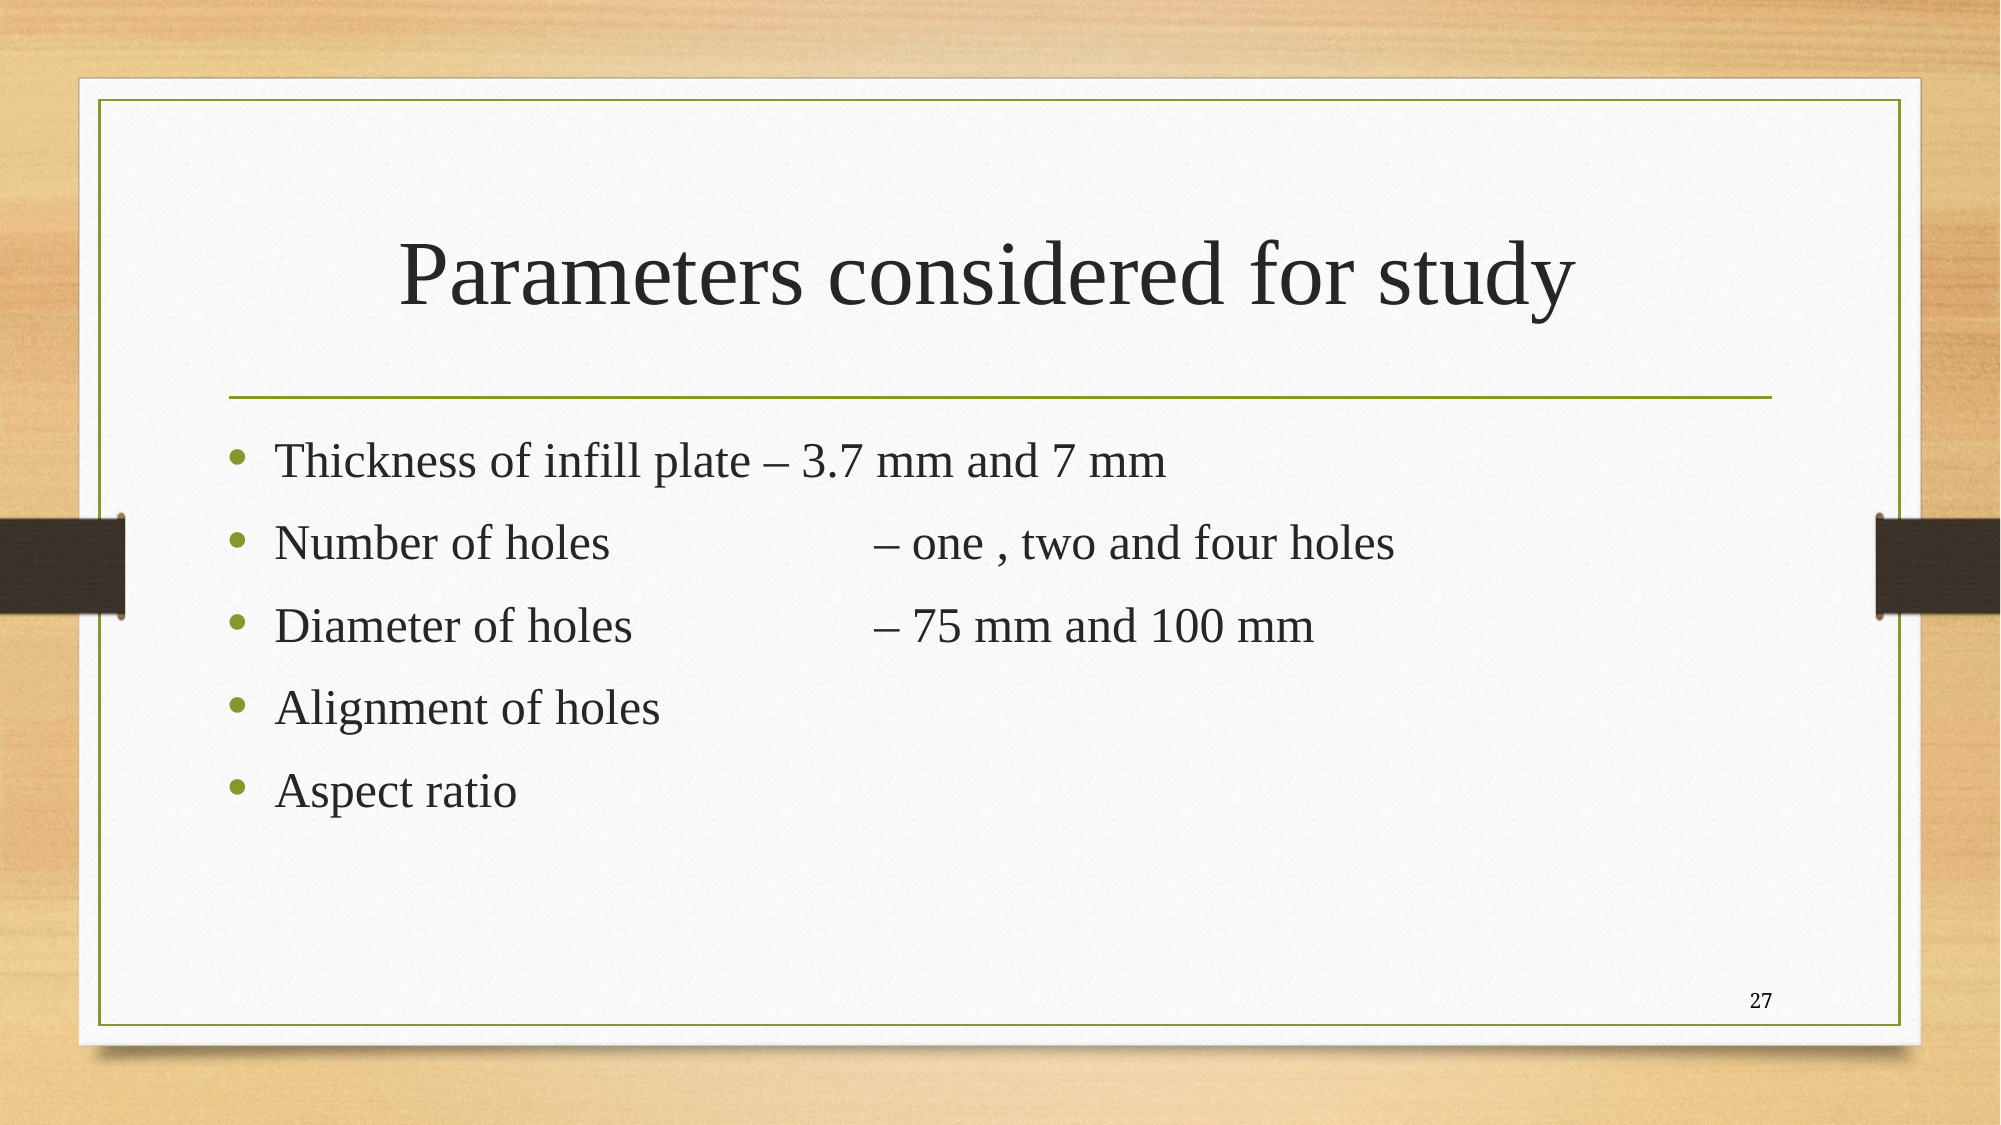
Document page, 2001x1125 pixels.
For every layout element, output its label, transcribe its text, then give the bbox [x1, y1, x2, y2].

list Thickness of infill plate – 3.7 mm and 7 mm Number of holes – one , two and four holes Diameter of holes – 75 mm and 100 mm Alignment of holes Aspect ratio [212, 419, 1788, 964]
title Parameters considered for study [212, 161, 1788, 375]
picture [0, 0, 2001, 1125]
slide_number 27 [1698, 979, 1788, 1025]
